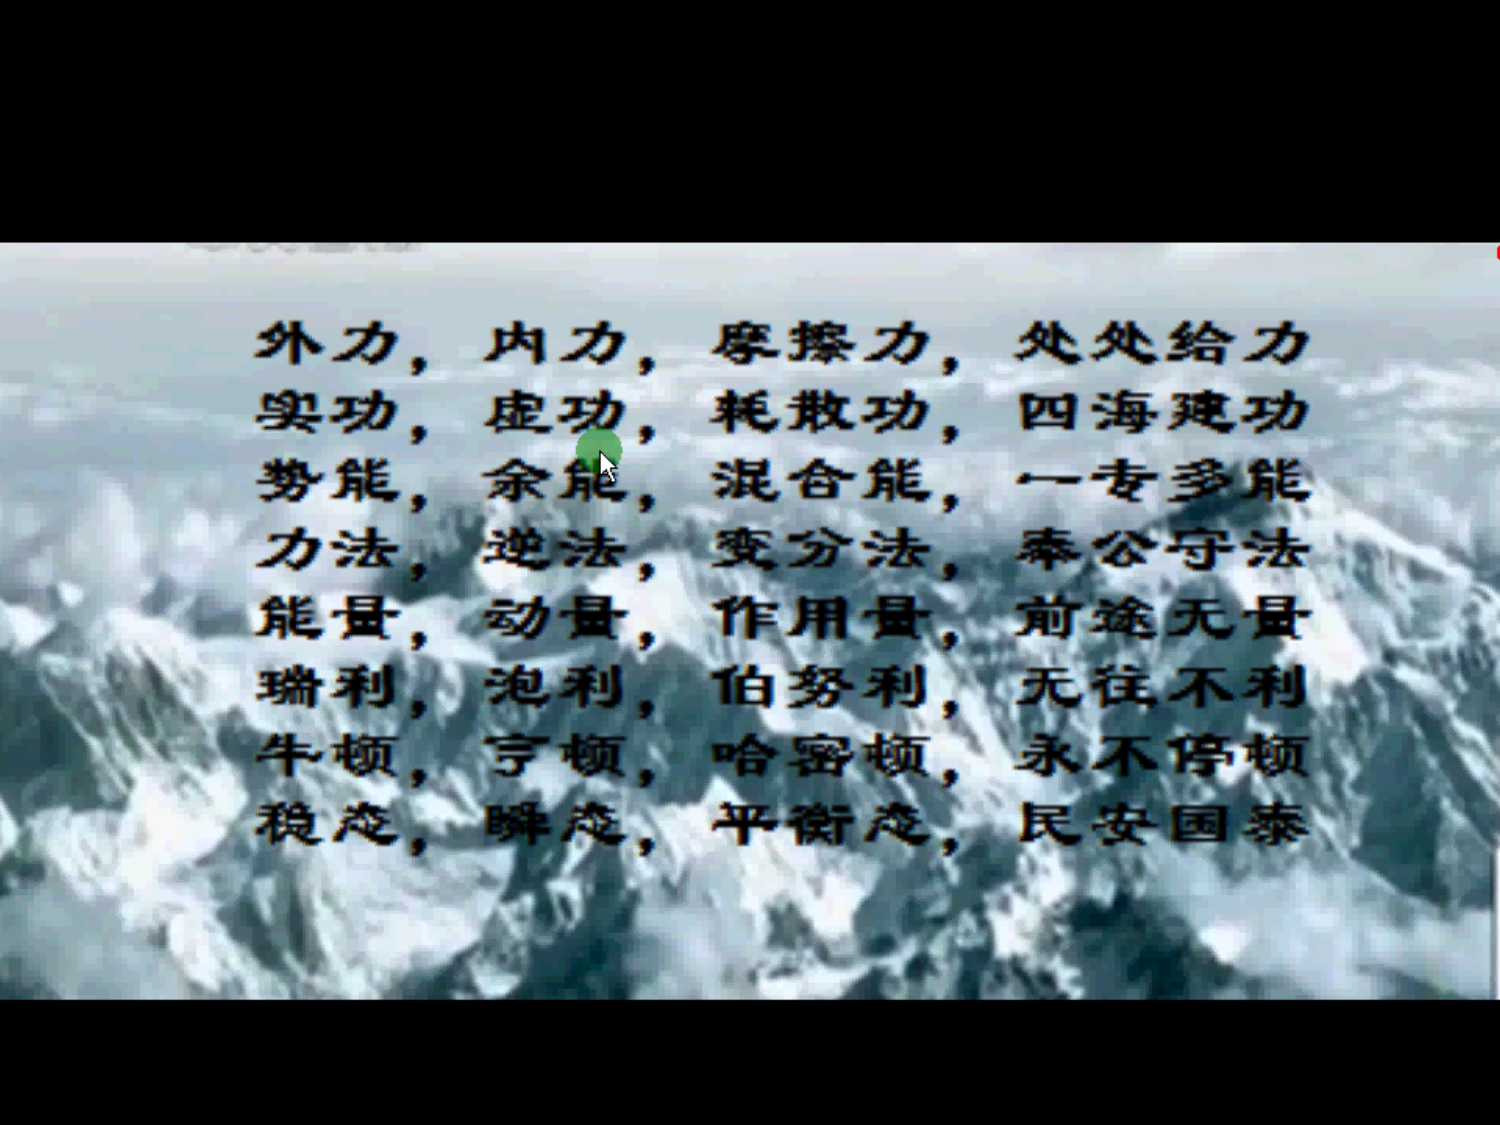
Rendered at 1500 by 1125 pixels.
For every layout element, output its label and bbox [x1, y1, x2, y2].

text_box [0, 0, 1500, 1125]
